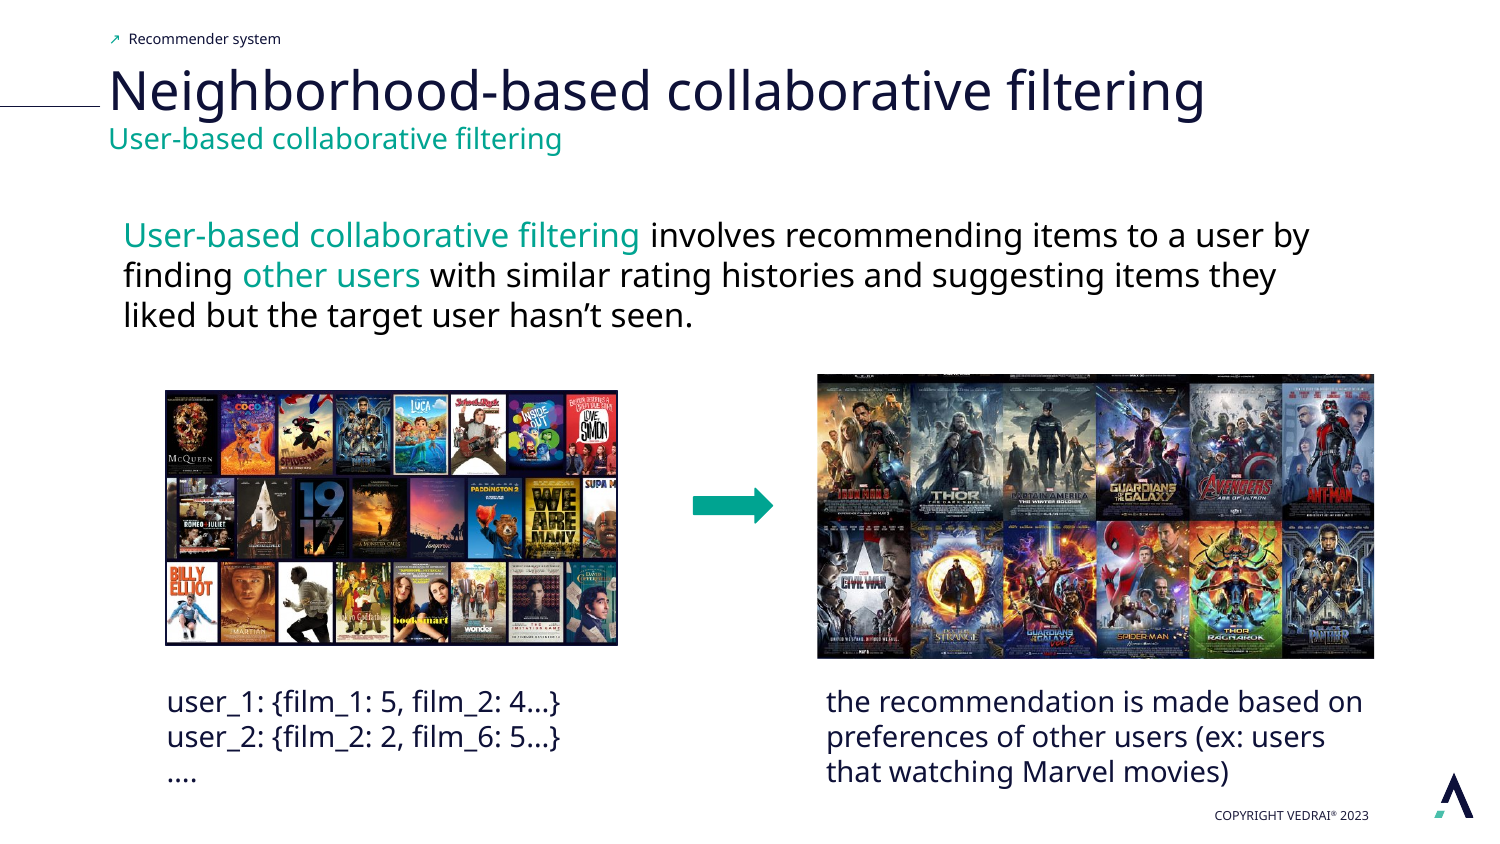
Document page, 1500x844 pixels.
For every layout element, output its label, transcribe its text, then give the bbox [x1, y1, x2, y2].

picture [817, 374, 1375, 659]
text_box user_1: {film_1: 5, film_2: 4…} user_2: {film_2: 2, film_6: 5…} …. [166, 668, 762, 803]
text_box [693, 488, 773, 523]
text_box User-based collaborative filtering involves recommending items to a user by finding other users with similar rating histories and suggesting items they liked but the target user hasn’t seen. [108, 199, 1375, 350]
picture [1434, 772, 1474, 818]
picture [166, 391, 617, 645]
text_box the recommendation is made based on preferences of other users (ex: users that watching Marvel movies) [826, 668, 1366, 803]
title Neighborhood-based collaborative filtering [108, 56, 1375, 112]
subtitle User-based collaborative filtering [108, 119, 1375, 176]
title Recommender system [128, 29, 496, 56]
